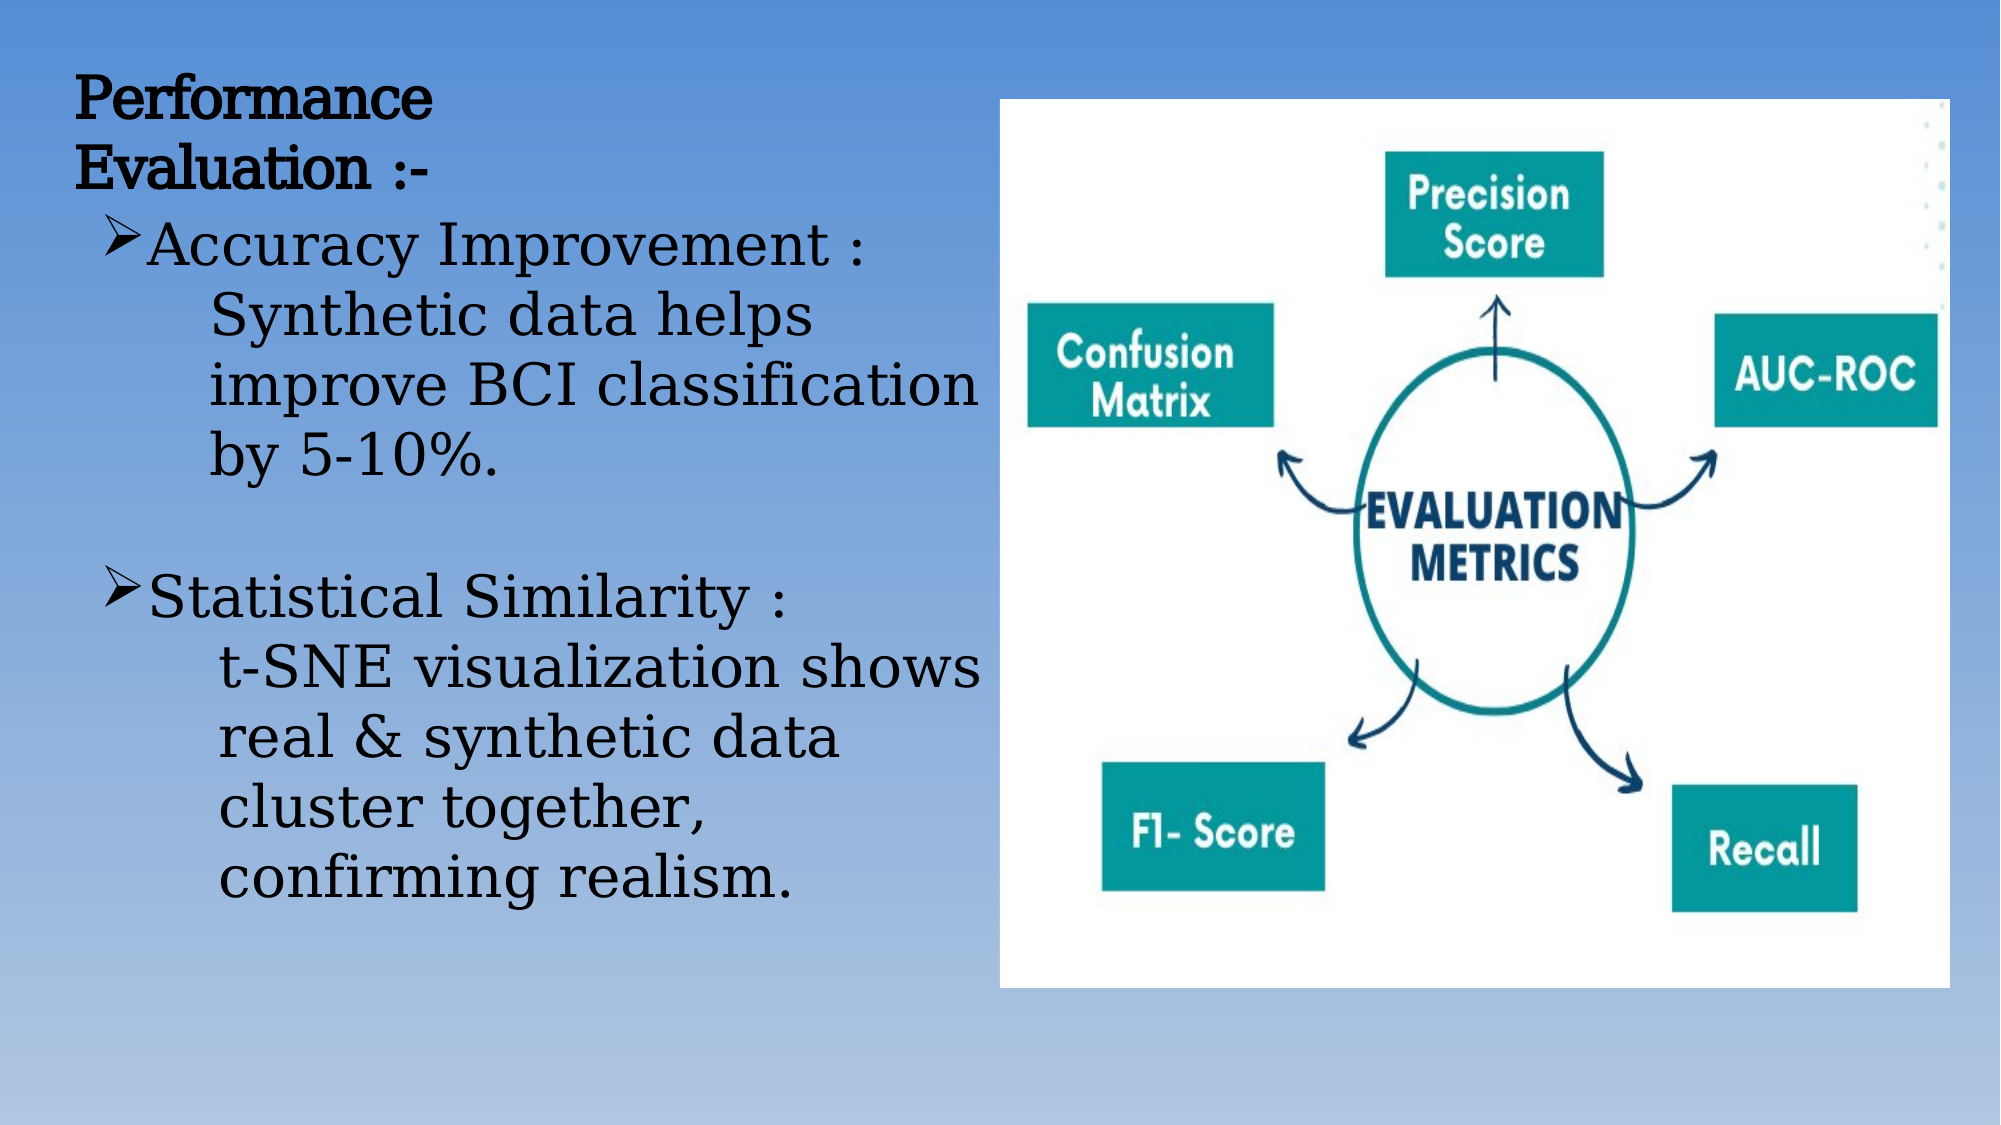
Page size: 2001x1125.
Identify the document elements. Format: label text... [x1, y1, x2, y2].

picture [999, 99, 1951, 988]
text_box Accuracy Improvement : Synthetic data helps improve BCI classification by 5-10%. Statistical Similarity : t-SNE visualization shows real & synthetic data cluster together, confirming realism. [0, 200, 994, 917]
text_box Performance Evaluation :- [50, 37, 708, 200]
